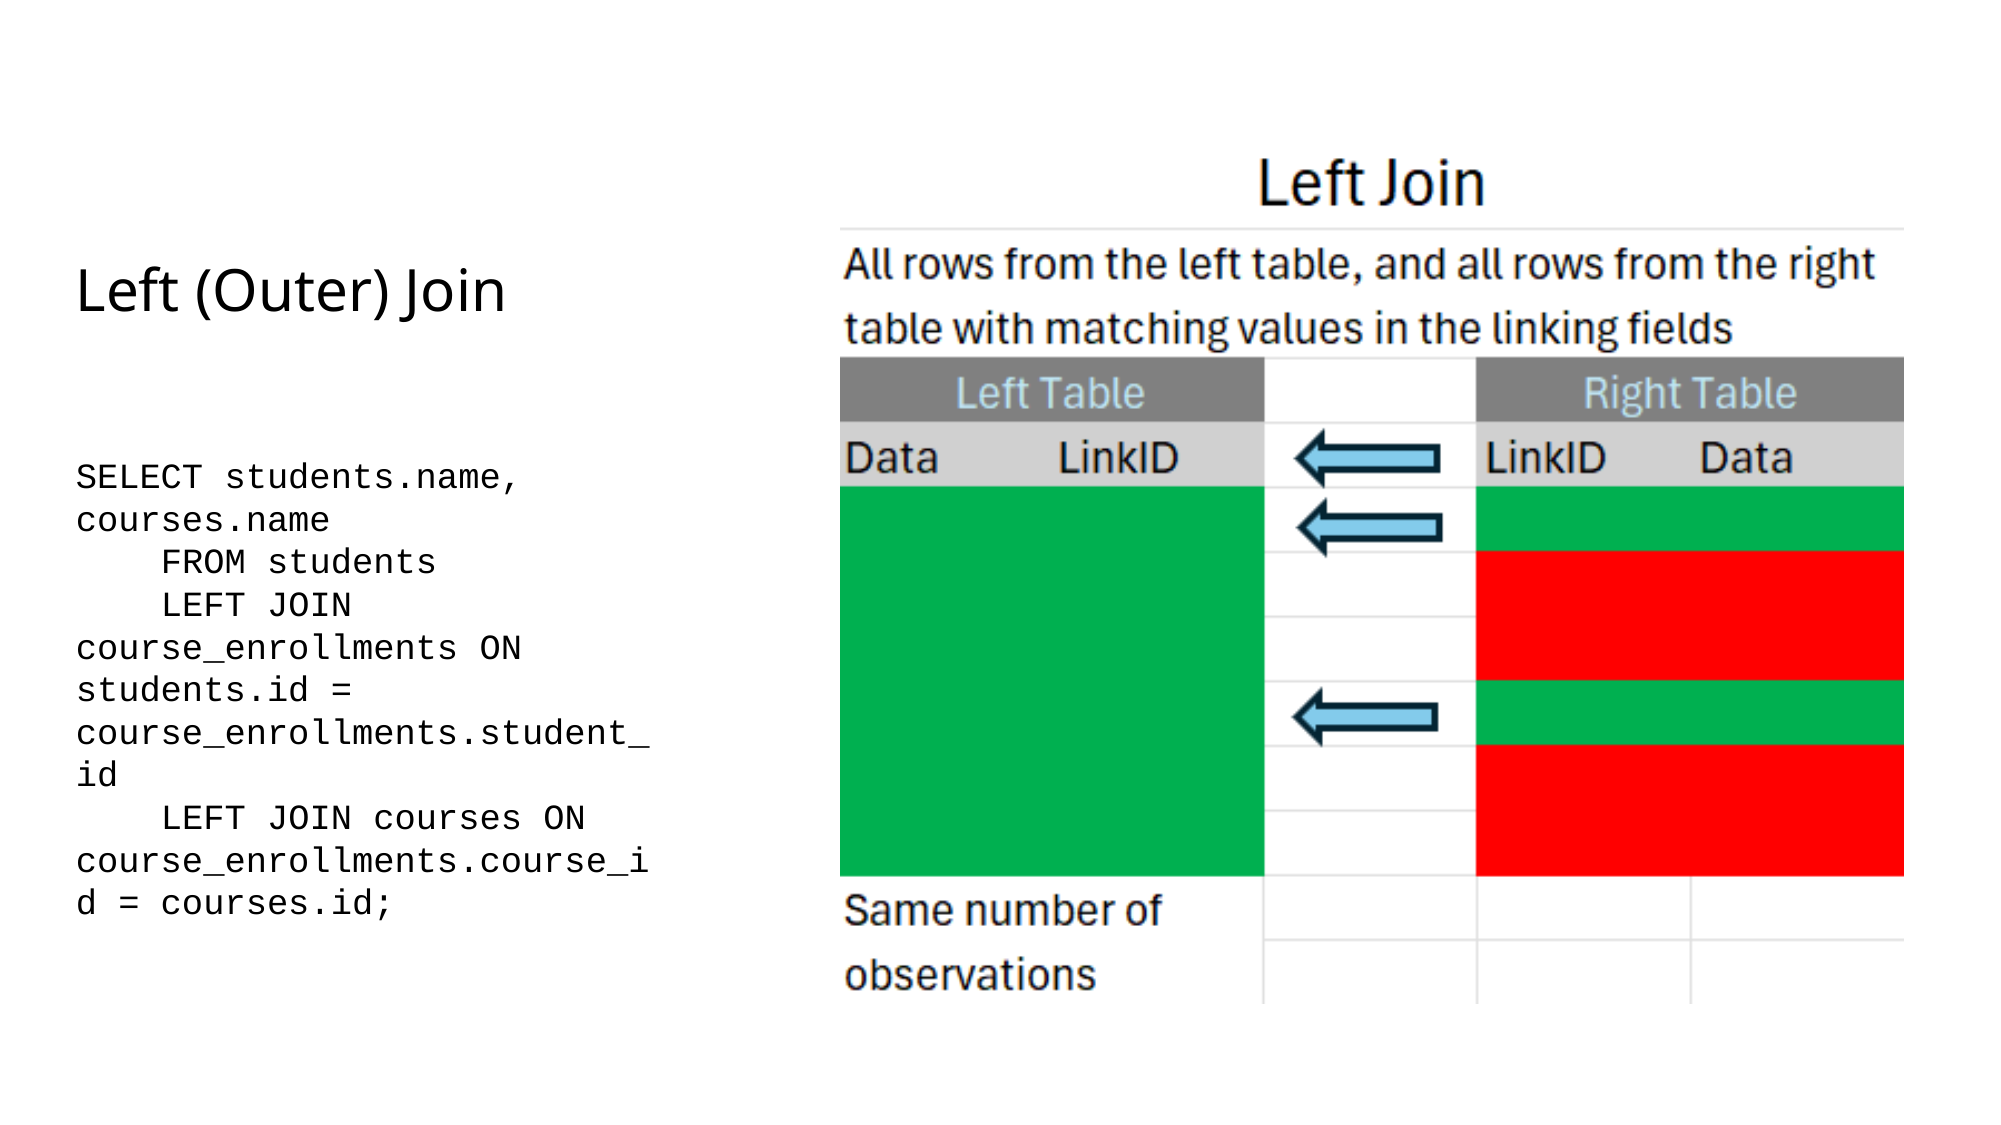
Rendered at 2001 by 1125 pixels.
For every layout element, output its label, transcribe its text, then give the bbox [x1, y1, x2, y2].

list SELECT students.name, courses.name FROM students LEFT JOIN course_enrollments ON students.id = course_enrollments.student_id LEFT JOIN courses ON course_enrollments.course_id = courses.id; [60, 445, 684, 972]
picture [839, 137, 1904, 1004]
title Left (Outer) Join [60, 190, 625, 394]
